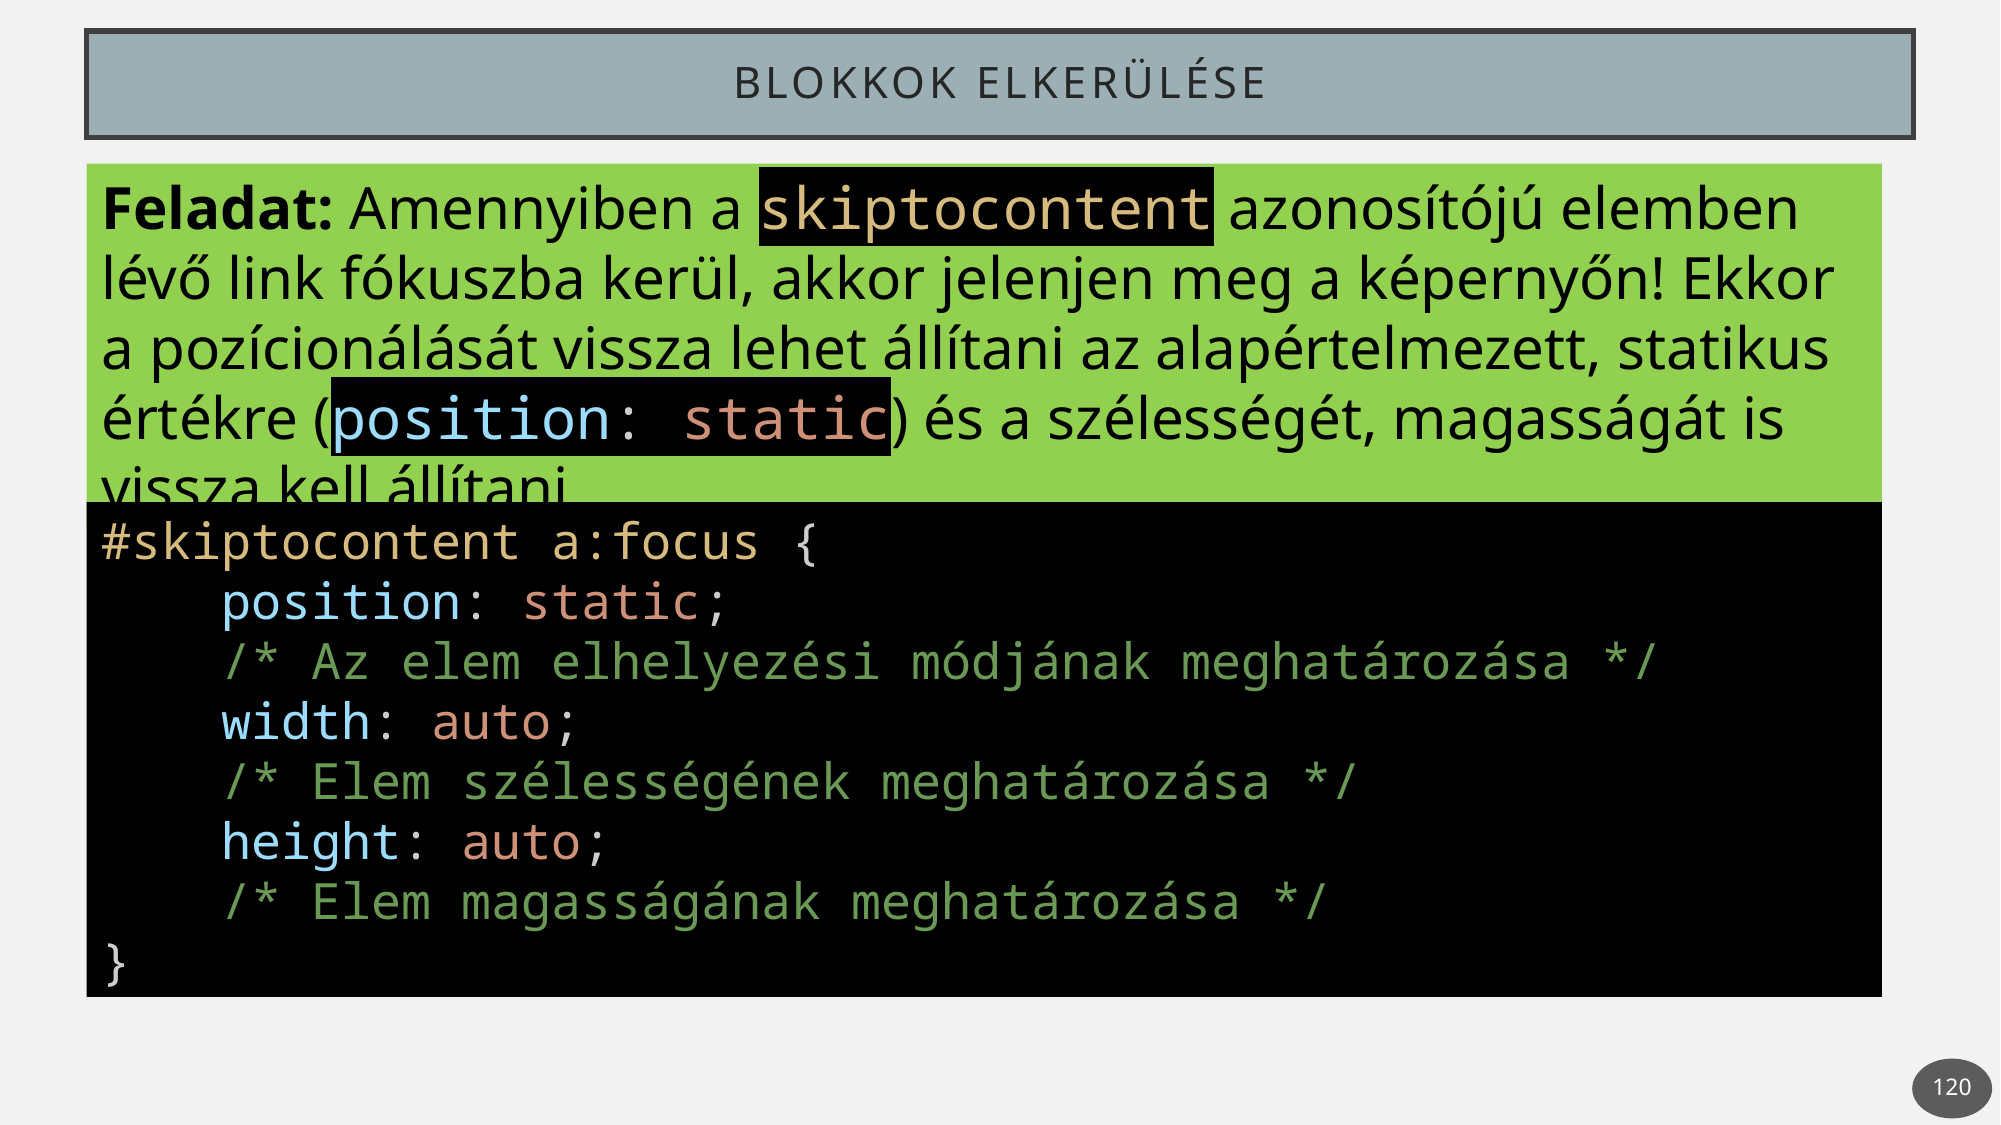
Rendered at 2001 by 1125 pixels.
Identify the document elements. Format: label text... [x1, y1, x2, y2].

text_box Feladat: Amennyiben a skiptocontent azonosítójú elemben lévő link fókuszba kerül, akkor jelenjen meg a képernyőn! Ekkor a pozícionálását vissza lehet állítani az alapértelmezett, statikus értékre (position: static) és a szélességét, magasságát is vissza kell állítani. [86, 163, 1882, 502]
text_box #skiptocontent a:focus { position: static; /* Az elem elhelyezési módjának meghatározása */ width: auto; /* Elem szélességének meghatározása */ height: auto; /* Elem magasságának meghatározása */ } [86, 502, 1882, 997]
title Blokkok elkerülése [84, 28, 1916, 140]
slide_number 120 [1912, 1058, 1993, 1119]
